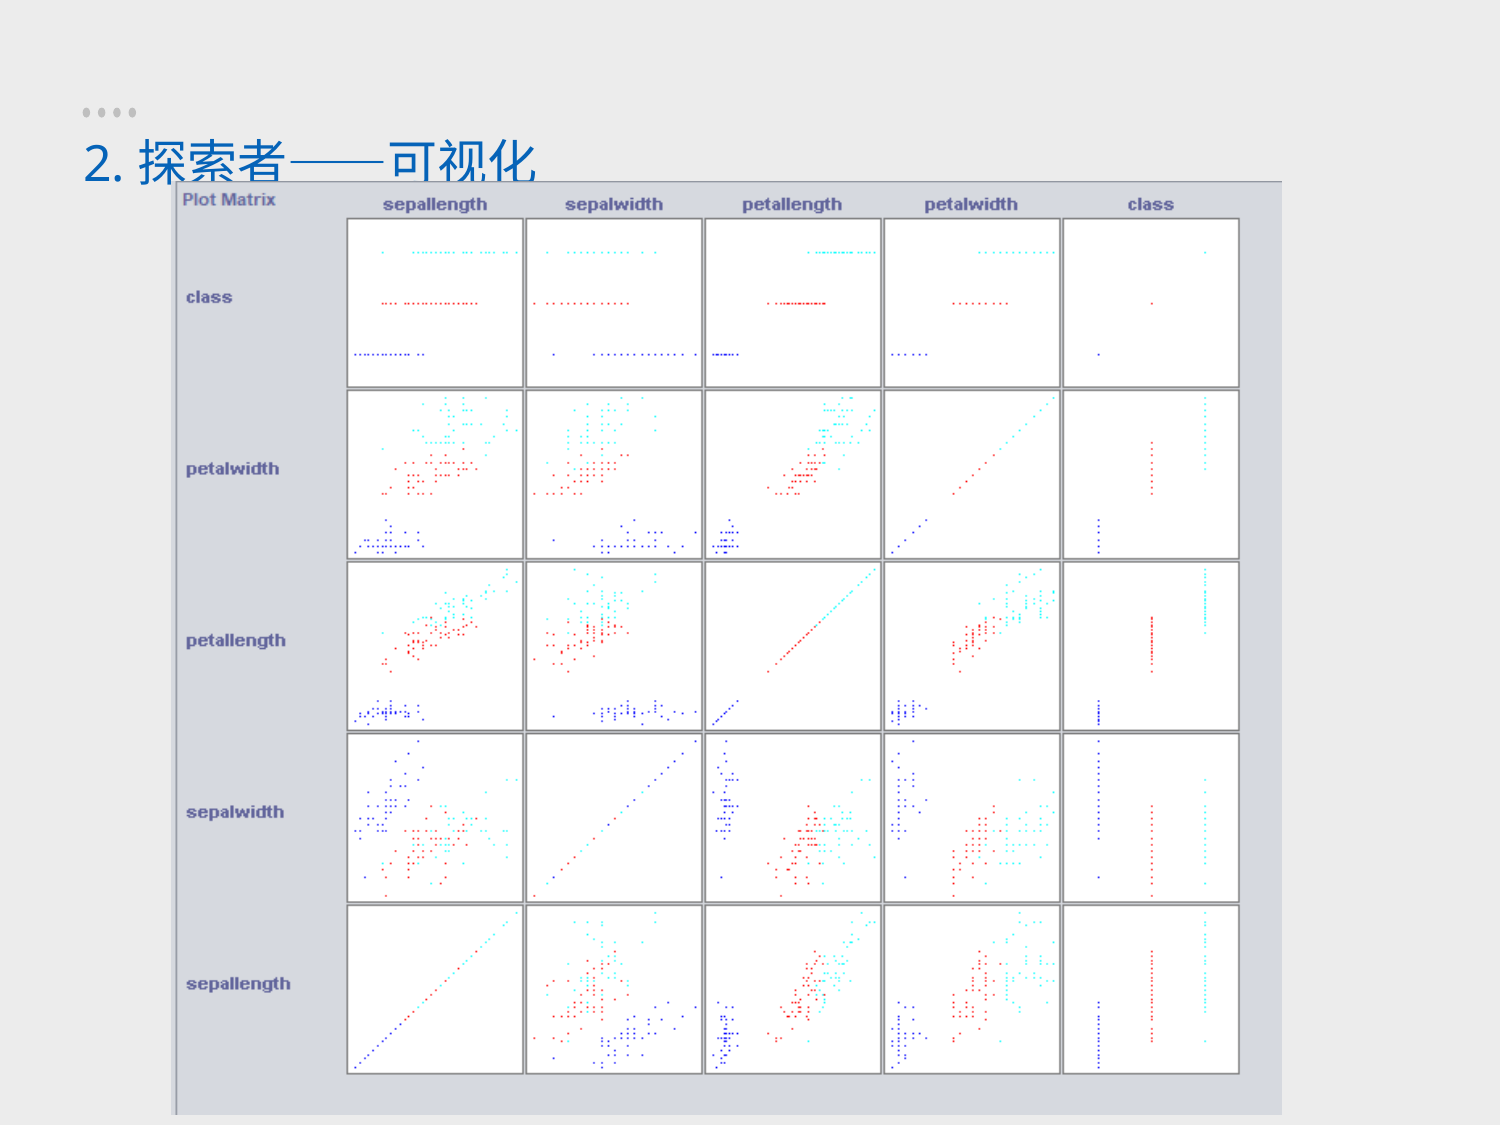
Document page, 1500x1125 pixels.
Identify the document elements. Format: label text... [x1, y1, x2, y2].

text_box 2.探索者——可视化 [68, 124, 1010, 200]
picture [170, 181, 1282, 1116]
